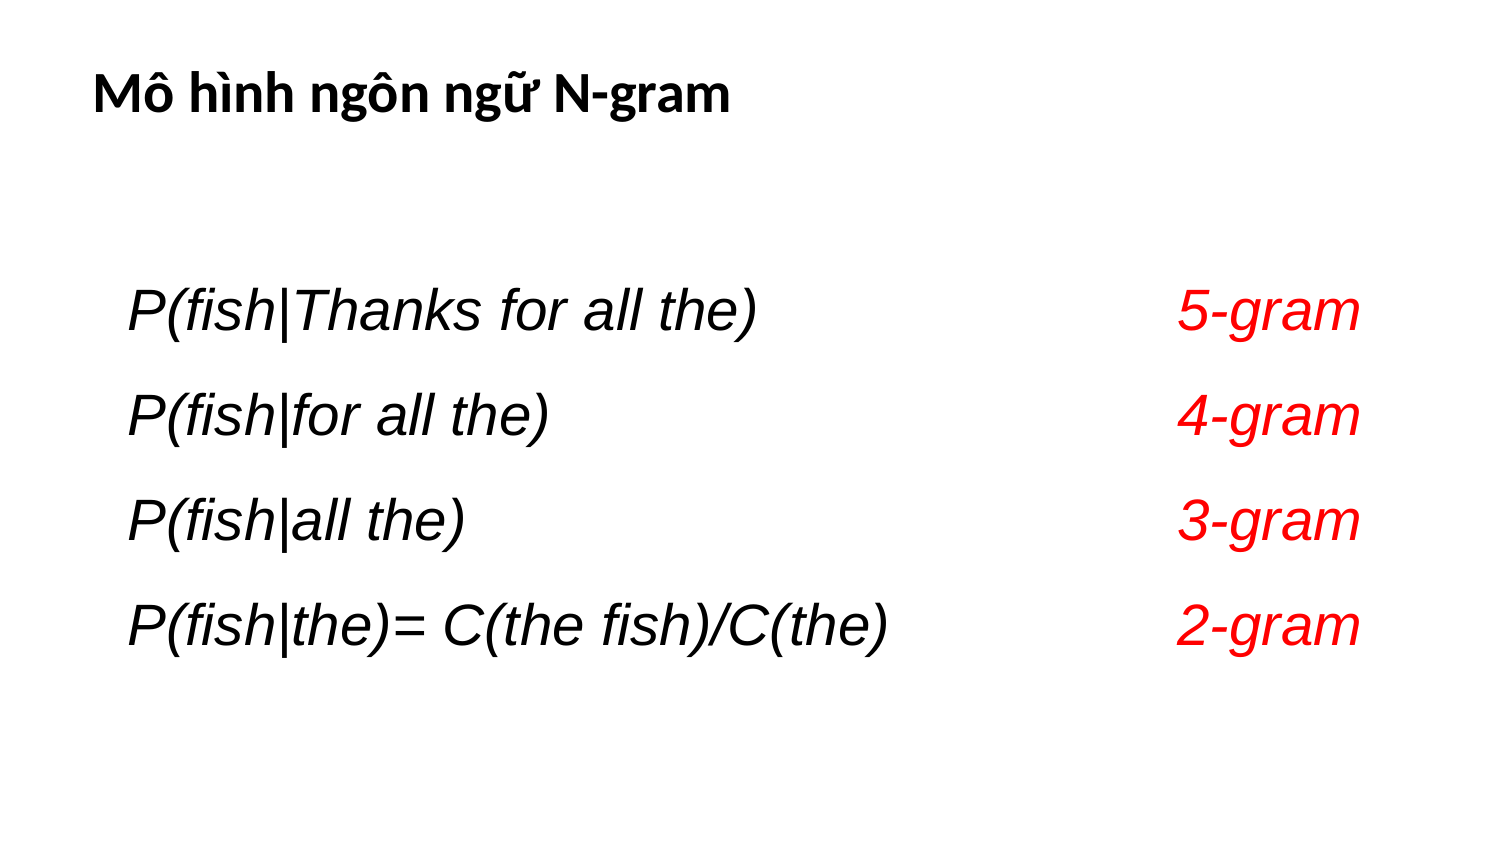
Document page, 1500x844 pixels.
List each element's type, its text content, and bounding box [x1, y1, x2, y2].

text_box Mô hình ngôn ngữ N-gram [50, 46, 775, 132]
text_box P(fish|Thanks for all the) 5-gram P(fish|for all the) 4-gram P(fish|all the) 3-gram P(fish|the)= C(the fish)/C(the) 2-gram [112, 246, 1413, 735]
